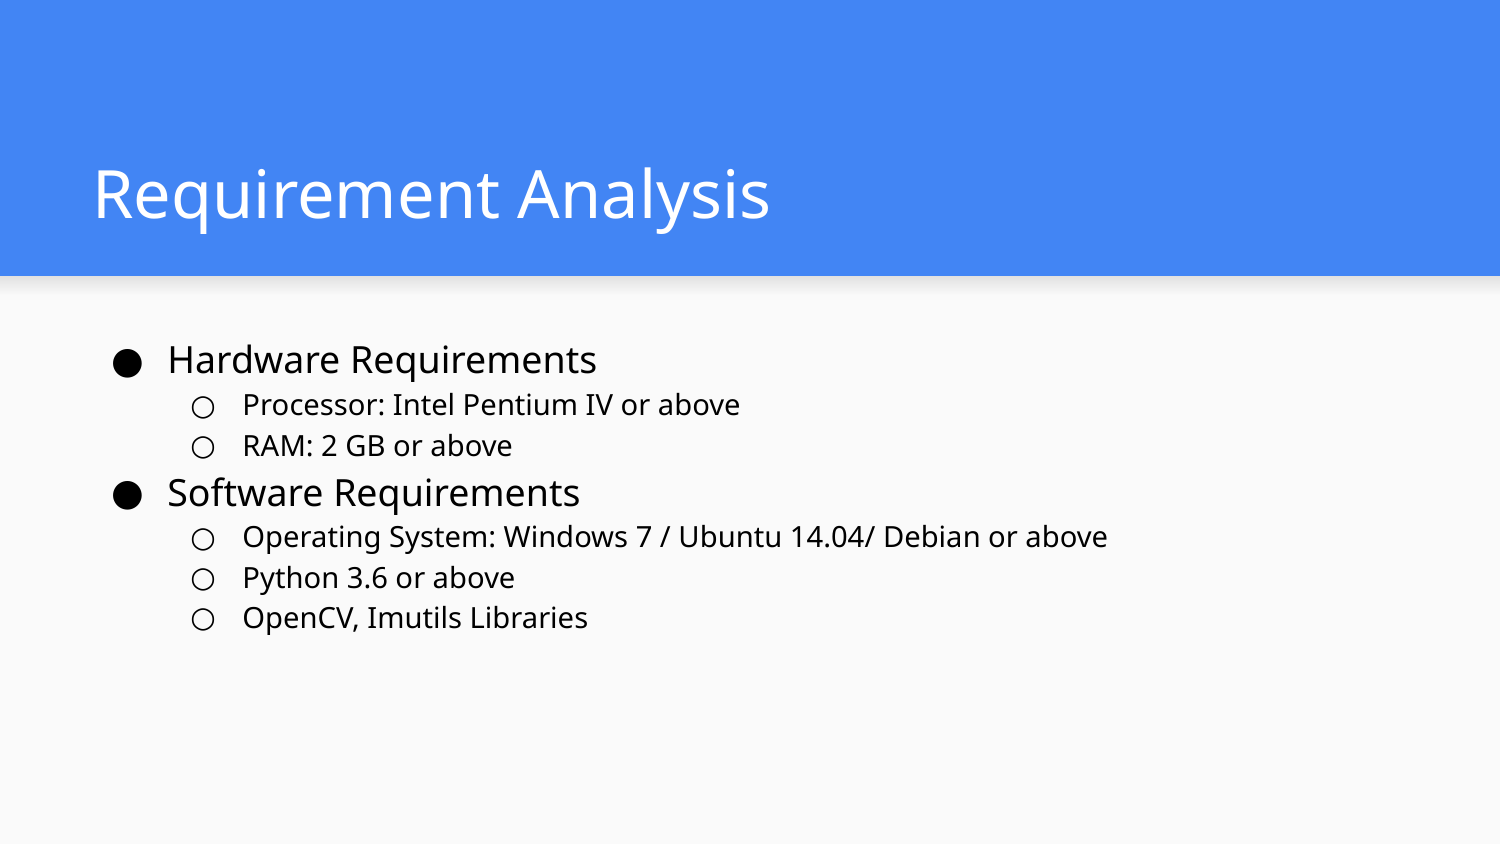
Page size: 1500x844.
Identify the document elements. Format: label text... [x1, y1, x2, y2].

list Hardware Requirements Processor: Intel Pentium IV or above RAM: 2 GB or above Software Requirements Operating System: Windows 7 / Ubuntu 14.04/ Debian or above Python 3.6 or above OpenCV, Imutils Libraries [77, 314, 1427, 760]
title Requirement Analysis [77, 121, 1427, 248]
